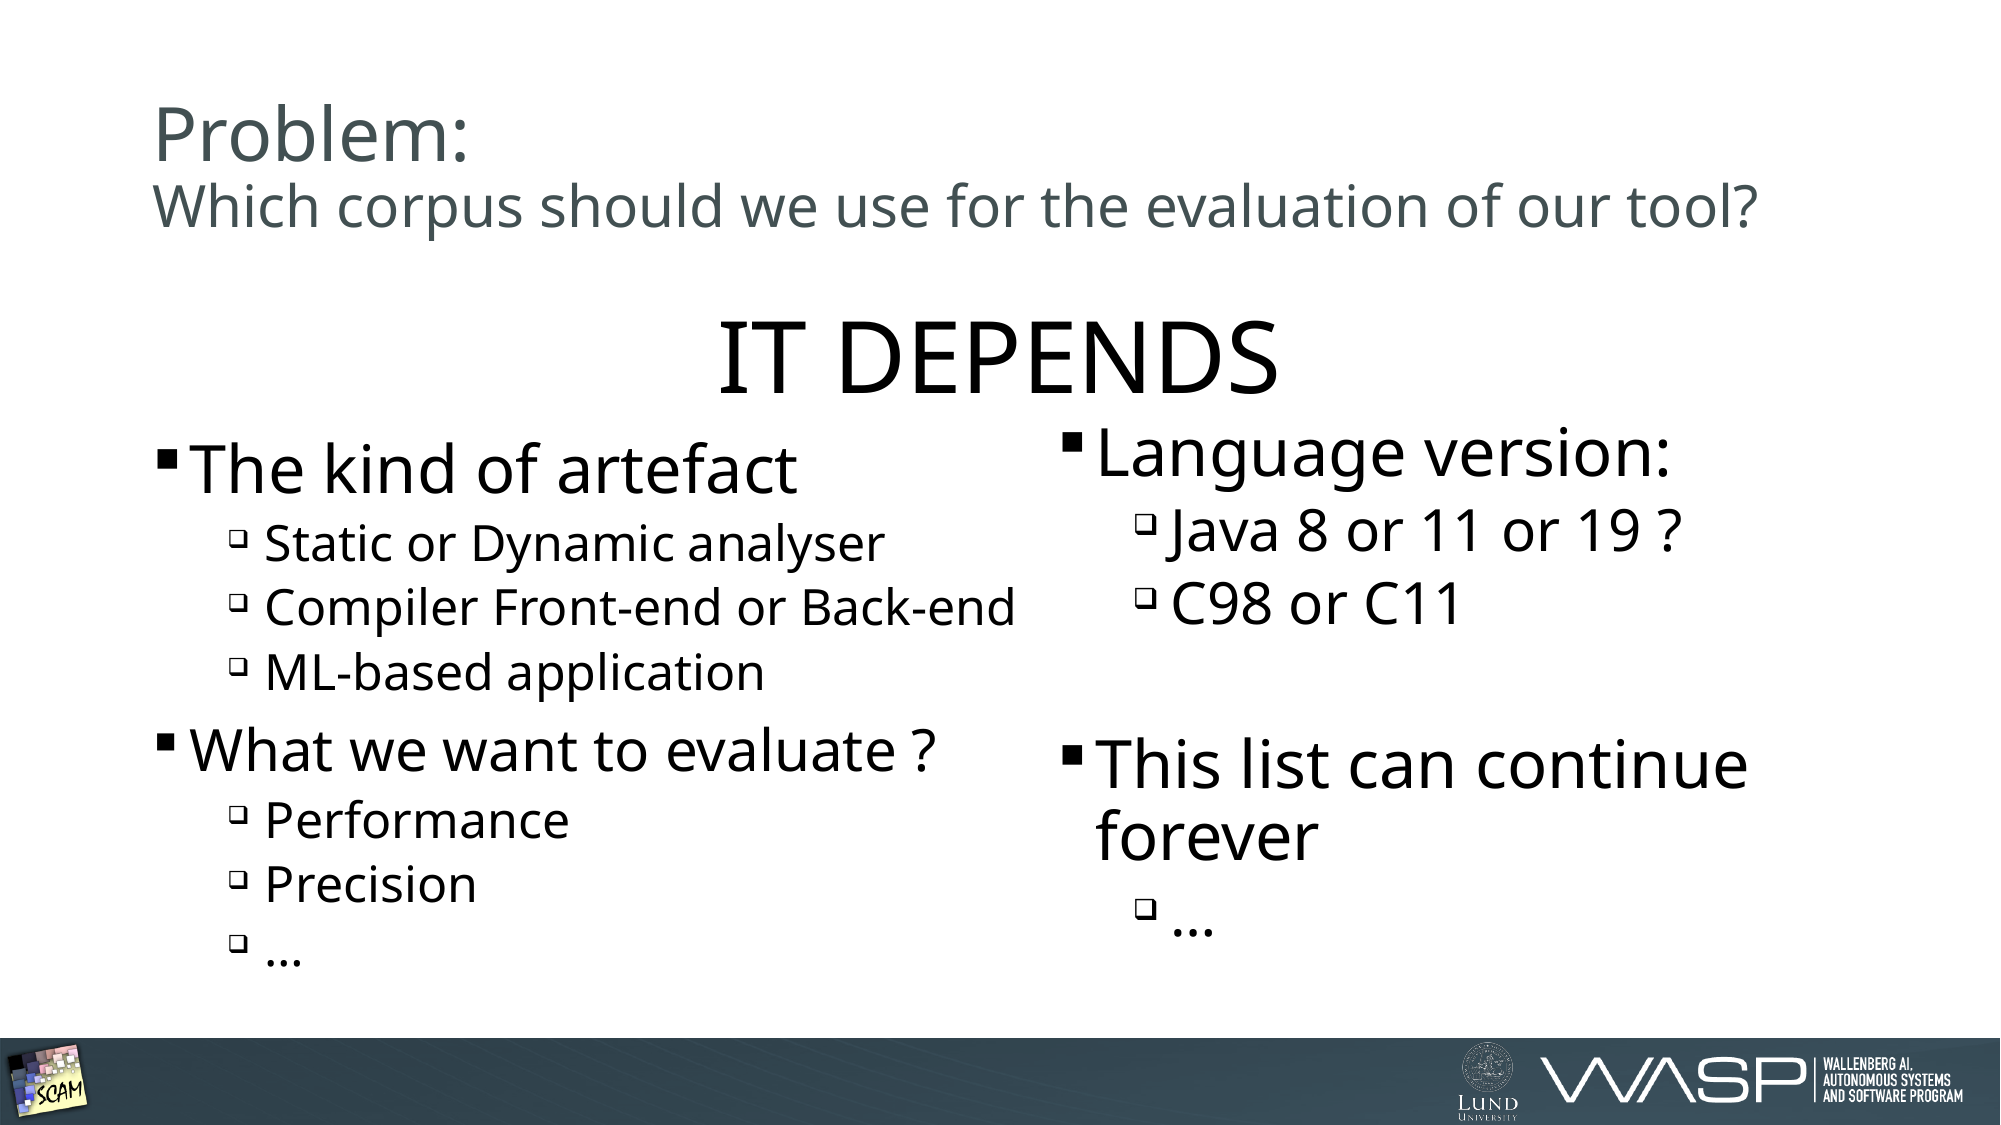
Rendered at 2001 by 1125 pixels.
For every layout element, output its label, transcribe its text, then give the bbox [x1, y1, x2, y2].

picture [1453, 1038, 1523, 1125]
text_box Language version: Java 8 or 11 or 19 ? C98 or C11 This list can continue forever … [1042, 411, 2000, 979]
picture [0, 1038, 94, 1125]
list IT DEPENDS The kind of artefact Static or Dynamic analyser Compiler Front-end or Back-end ML-based application What we want to evaluate ? Performance Precision … [137, 299, 1863, 1014]
title Problem: Which corpus should we use for the evaluation of our tool? [137, 59, 1863, 278]
